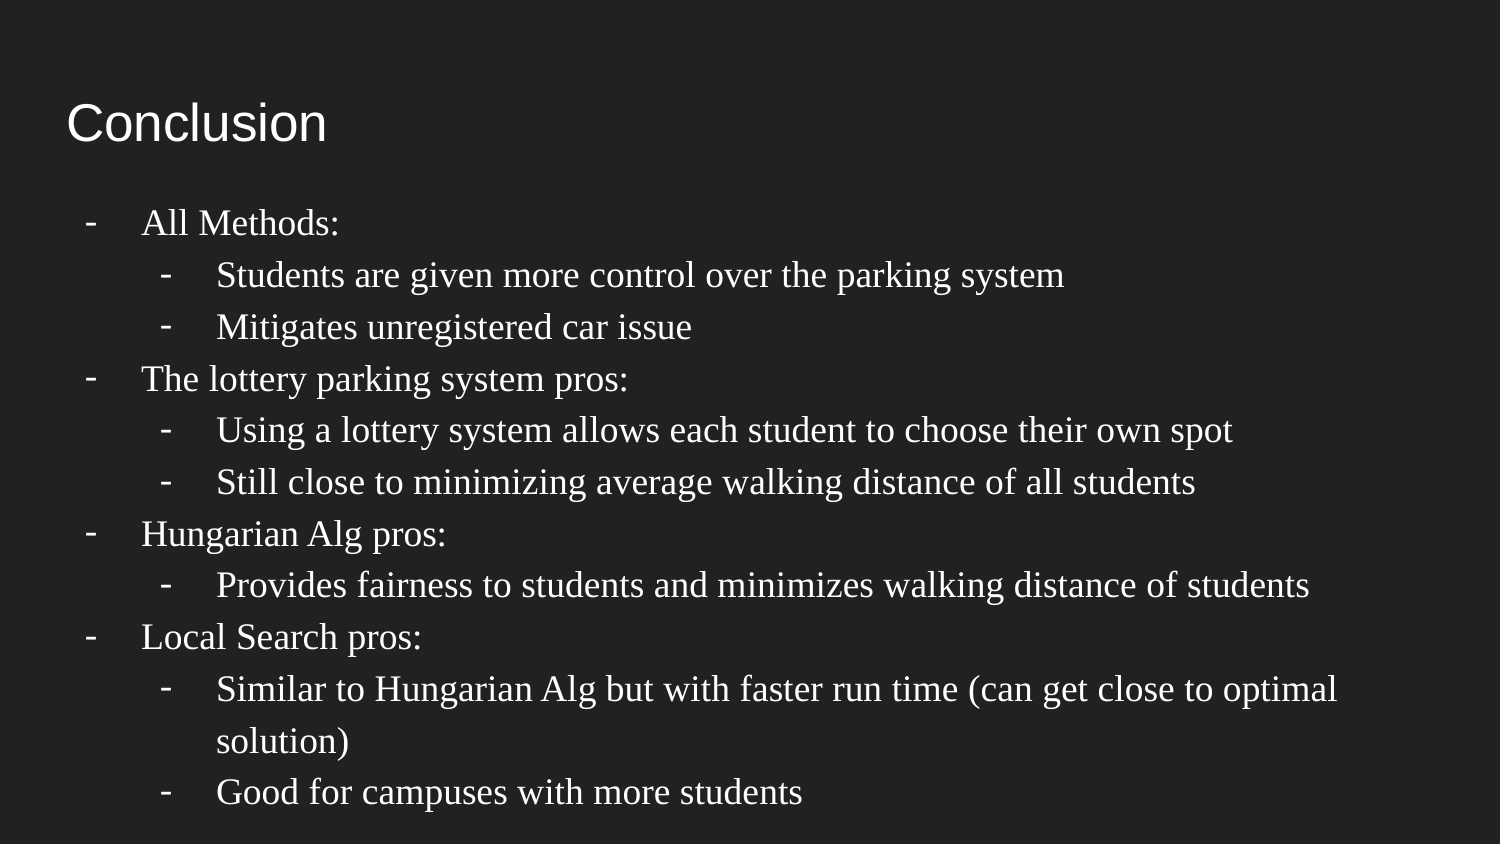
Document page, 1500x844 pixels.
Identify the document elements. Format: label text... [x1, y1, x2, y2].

title Conclusion [51, 72, 1449, 167]
list All Methods: Students are given more control over the parking system Mitigates unregistered car issue The lottery parking system pros: Using a lottery system allows each student to choose their own spot Still close to minimizing average walking distance of all students Hungarian Alg pros: Provides fairness to students and minimizes walking distance of students Local Search pros: Similar to Hungarian Alg but with faster run time (can get close to optimal solution) Good for campuses with more students [51, 176, 1449, 817]
